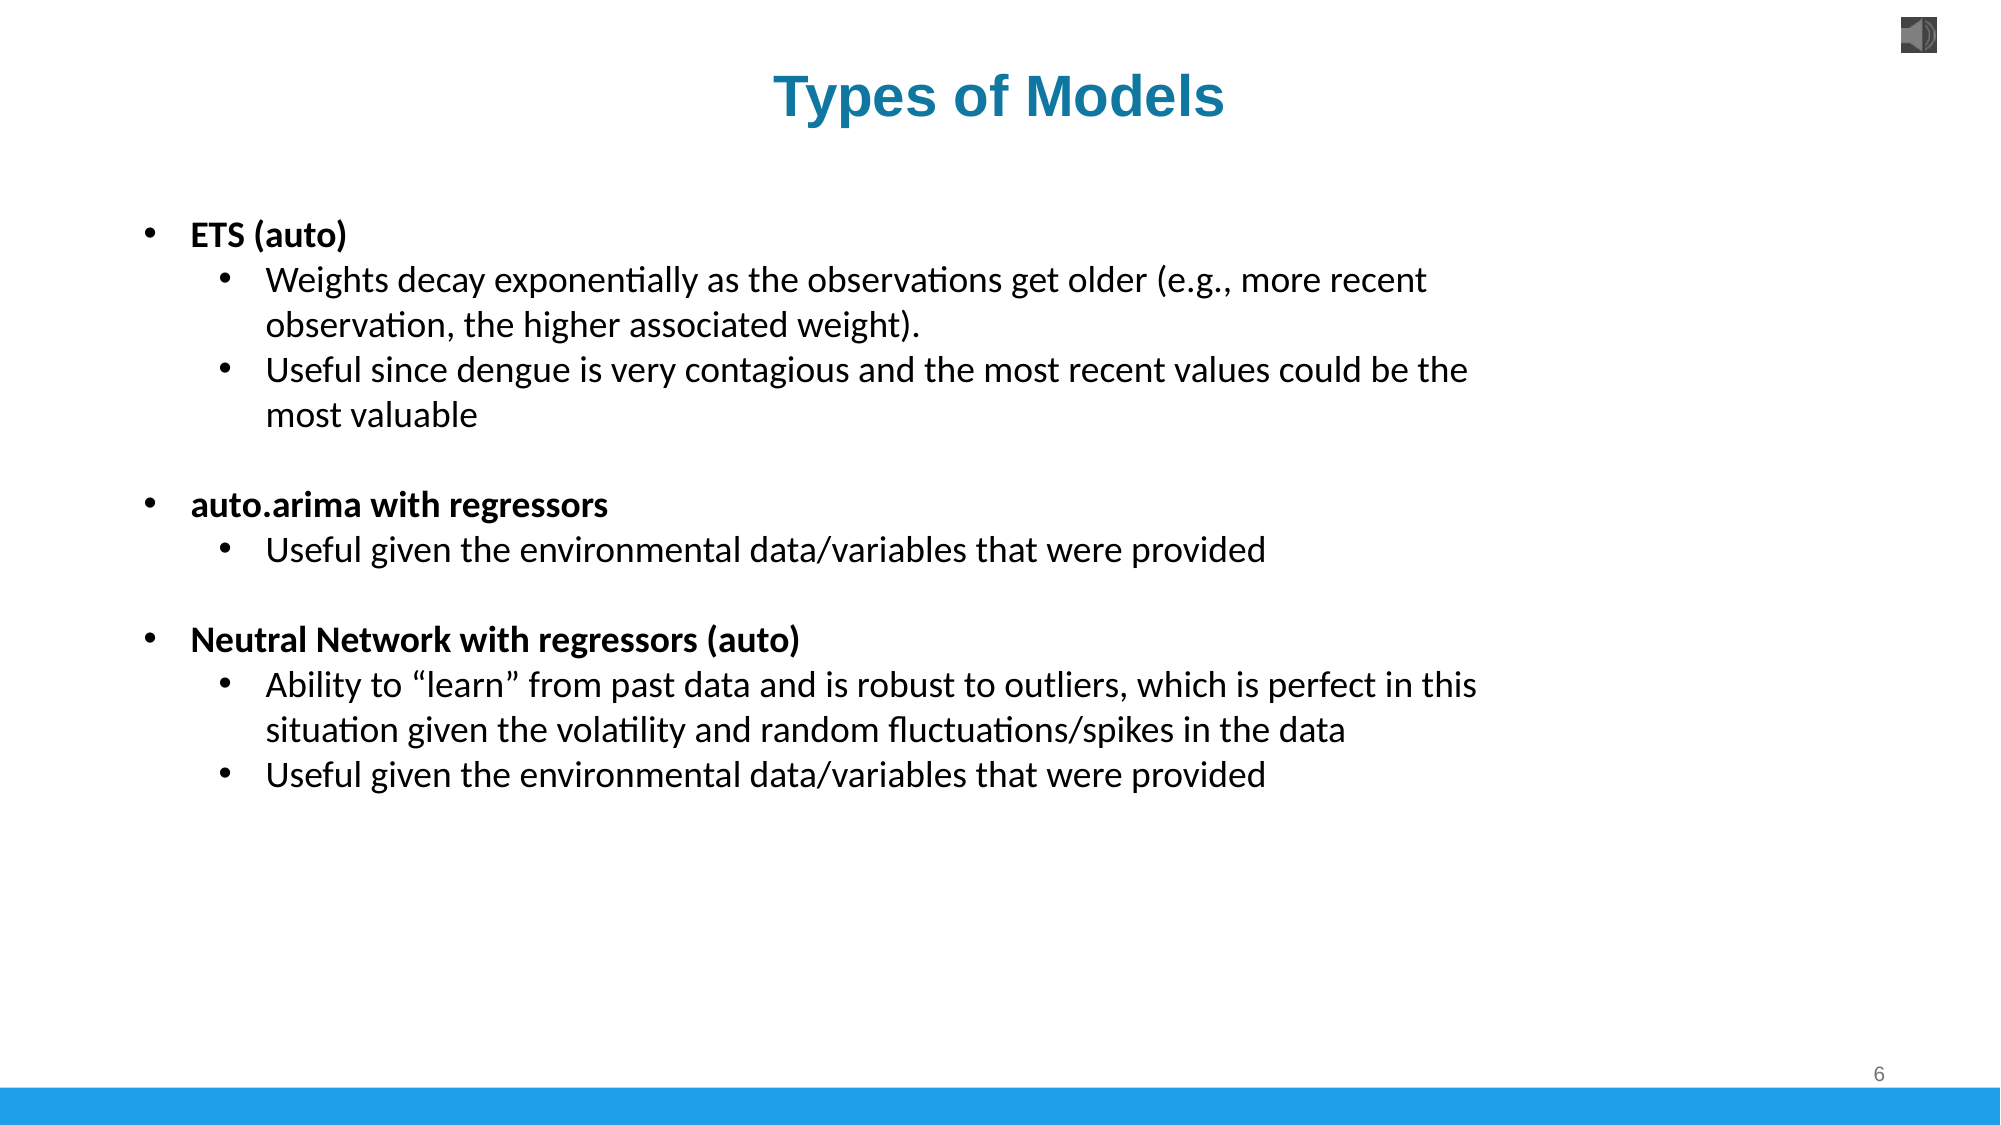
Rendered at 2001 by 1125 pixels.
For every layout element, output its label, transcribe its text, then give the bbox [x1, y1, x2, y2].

title Types of Models [0, 20, 2000, 136]
text_box ETS (auto) Weights decay exponentially as the observations get older (e.g., more recent observation, the higher associated weight). Useful since dengue is very contagious and the most recent values could be the most valuable auto.arima with regressors Useful given the environmental data/variables that were provided Neutral Network with regressors (auto) Ability to “learn” from past data and is robust to outliers, which is perfect in this situation given the volatility and random fluctuations/spikes in the data Useful given the environmental data/variables that were provided [129, 202, 1545, 803]
text_box [0, 1087, 2000, 1125]
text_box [1899, 16, 1938, 55]
slide_number 6 [1433, 1042, 1900, 1087]
